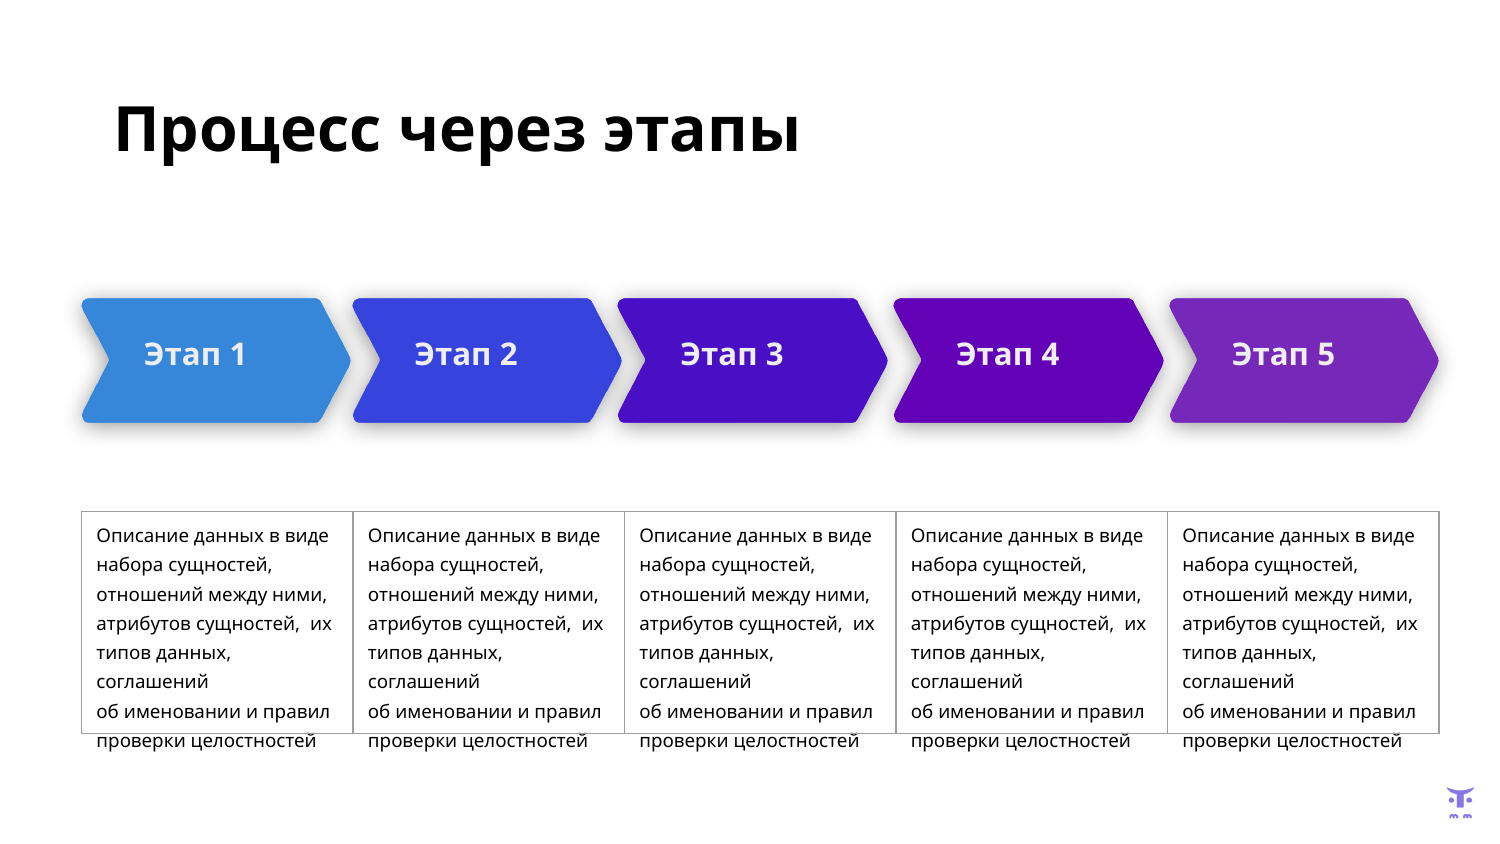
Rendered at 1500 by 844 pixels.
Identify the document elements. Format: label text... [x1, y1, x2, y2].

table_header Описание данных в виде набора сущностей, отношений между ними, атрибутов сущностей, их типов данных, соглашений об именовании и правил проверки целостностей [82, 512, 352, 733]
table_header Описание данных в виде набора сущностей, отношений между ними, атрибутов сущностей, их типов данных, соглашений об именовании и правил проверки целостностей [897, 512, 1167, 733]
table_header Описание данных в виде набора сущностей, отношений между ними, атрибутов сущностей, их типов данных, соглашений об именовании и правил проверки целостностей [354, 512, 624, 733]
table_header Описание данных в виде набора сущностей, отношений между ними, атрибутов сущностей, их типов данных, соглашений об именовании и правил проверки целостностей [625, 512, 895, 733]
title Процесс через этапы [98, 71, 1328, 252]
picture [0, 0, 1500, 844]
table_header Описание данных в виде набора сущностей, отношений между ними, атрибутов сущностей, их типов данных, соглашений об именовании и правил проверки целостностей [1168, 512, 1438, 733]
